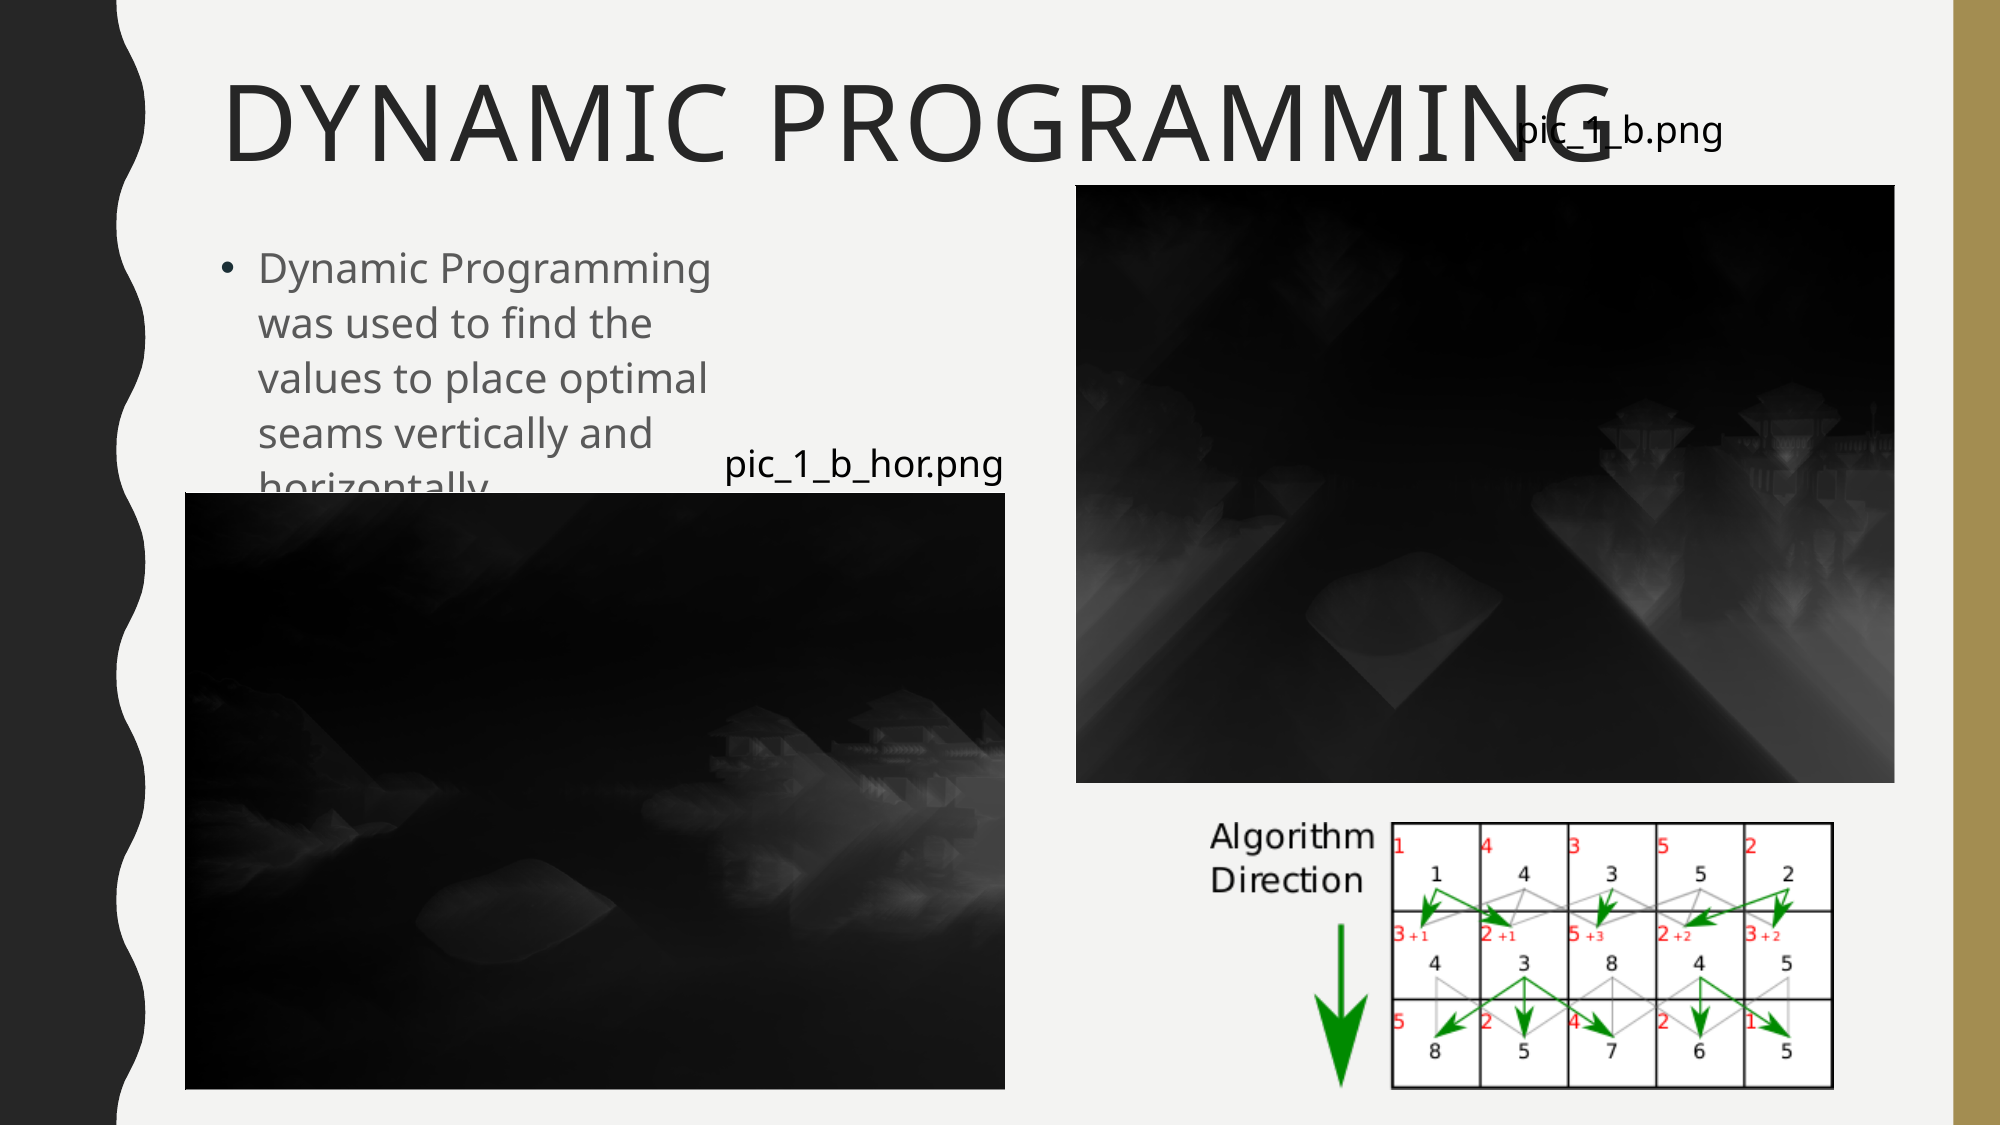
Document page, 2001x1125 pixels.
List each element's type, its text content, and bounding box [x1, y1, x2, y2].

picture [1210, 822, 1834, 1090]
picture [1075, 185, 1895, 783]
title Dynamic Programming [205, 62, 1875, 308]
list Dynamic Programming was used to find the values to place optimal seams vertically and horizontally [205, 229, 738, 492]
picture [185, 492, 1005, 1090]
text_box pic_1_b.png [1501, 98, 2000, 158]
text_box pic_1_b_hor.png [709, 432, 1075, 493]
